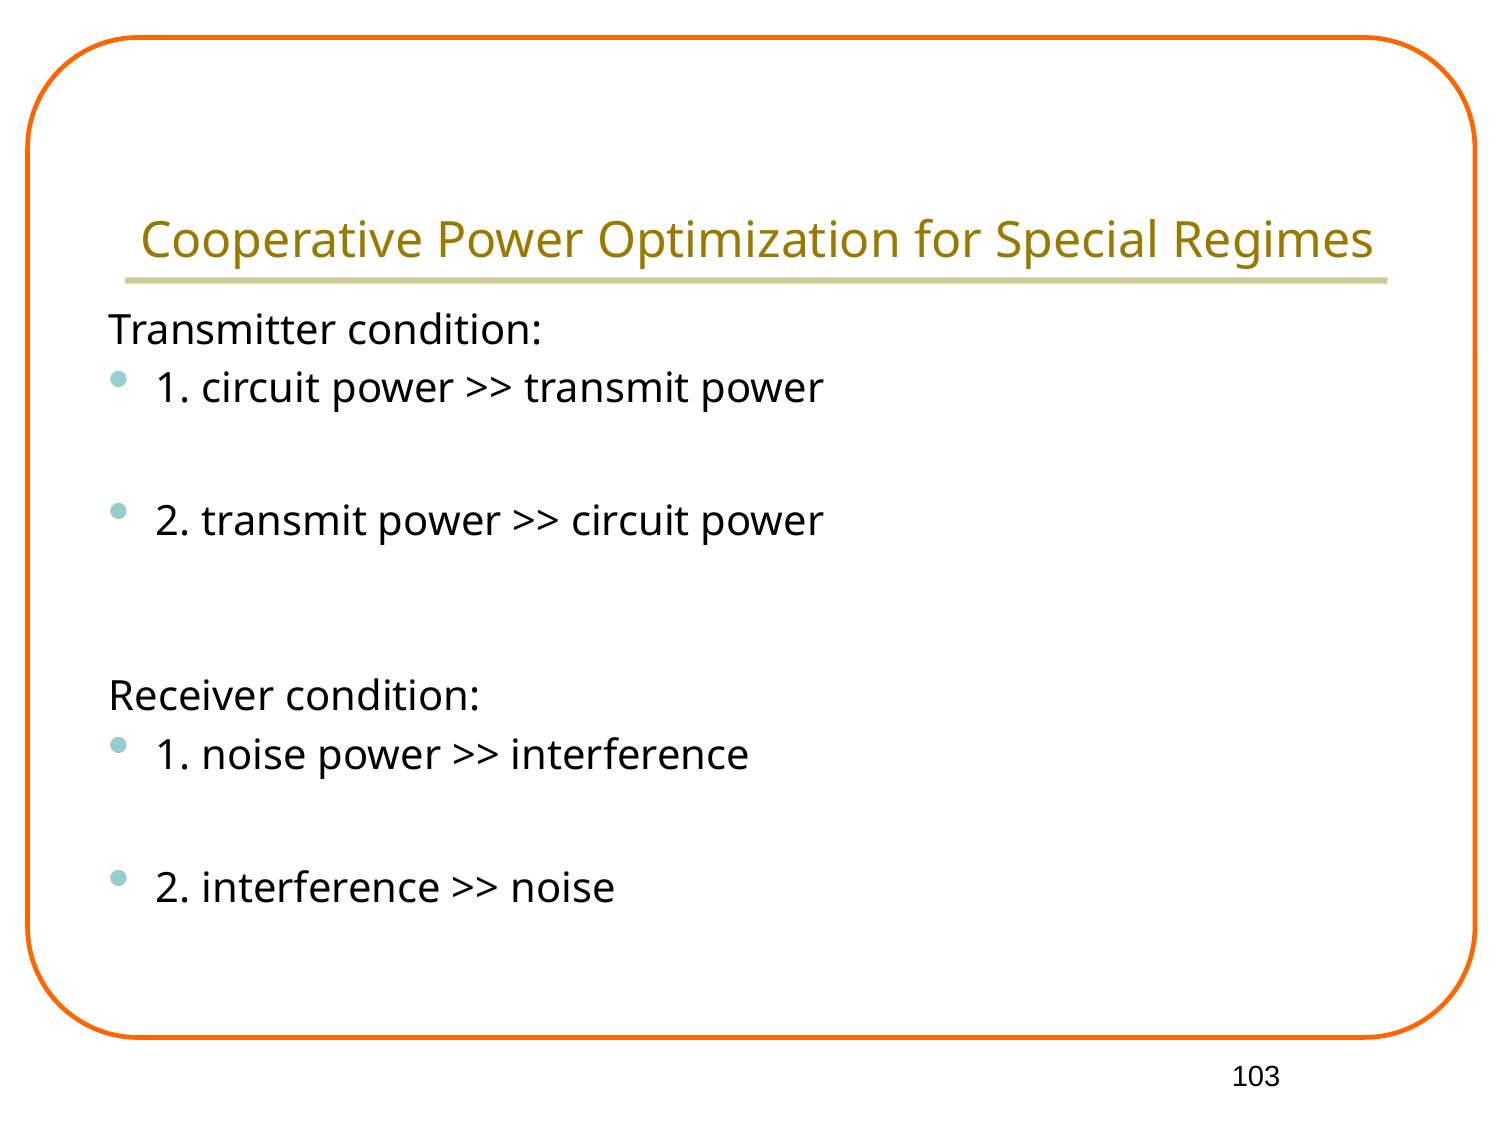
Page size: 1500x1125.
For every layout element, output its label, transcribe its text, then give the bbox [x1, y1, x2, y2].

title Cooperative Power Optimization for Special Regimes [125, 182, 1461, 275]
slide_number 103 [1124, 1049, 1388, 1125]
list Transmitter condition: 1. circuit power >> transmit power 2. transmit power >> circuit power Receiver condition: 1. noise power >> interference 2. interference >> noise [19, 295, 1457, 1018]
